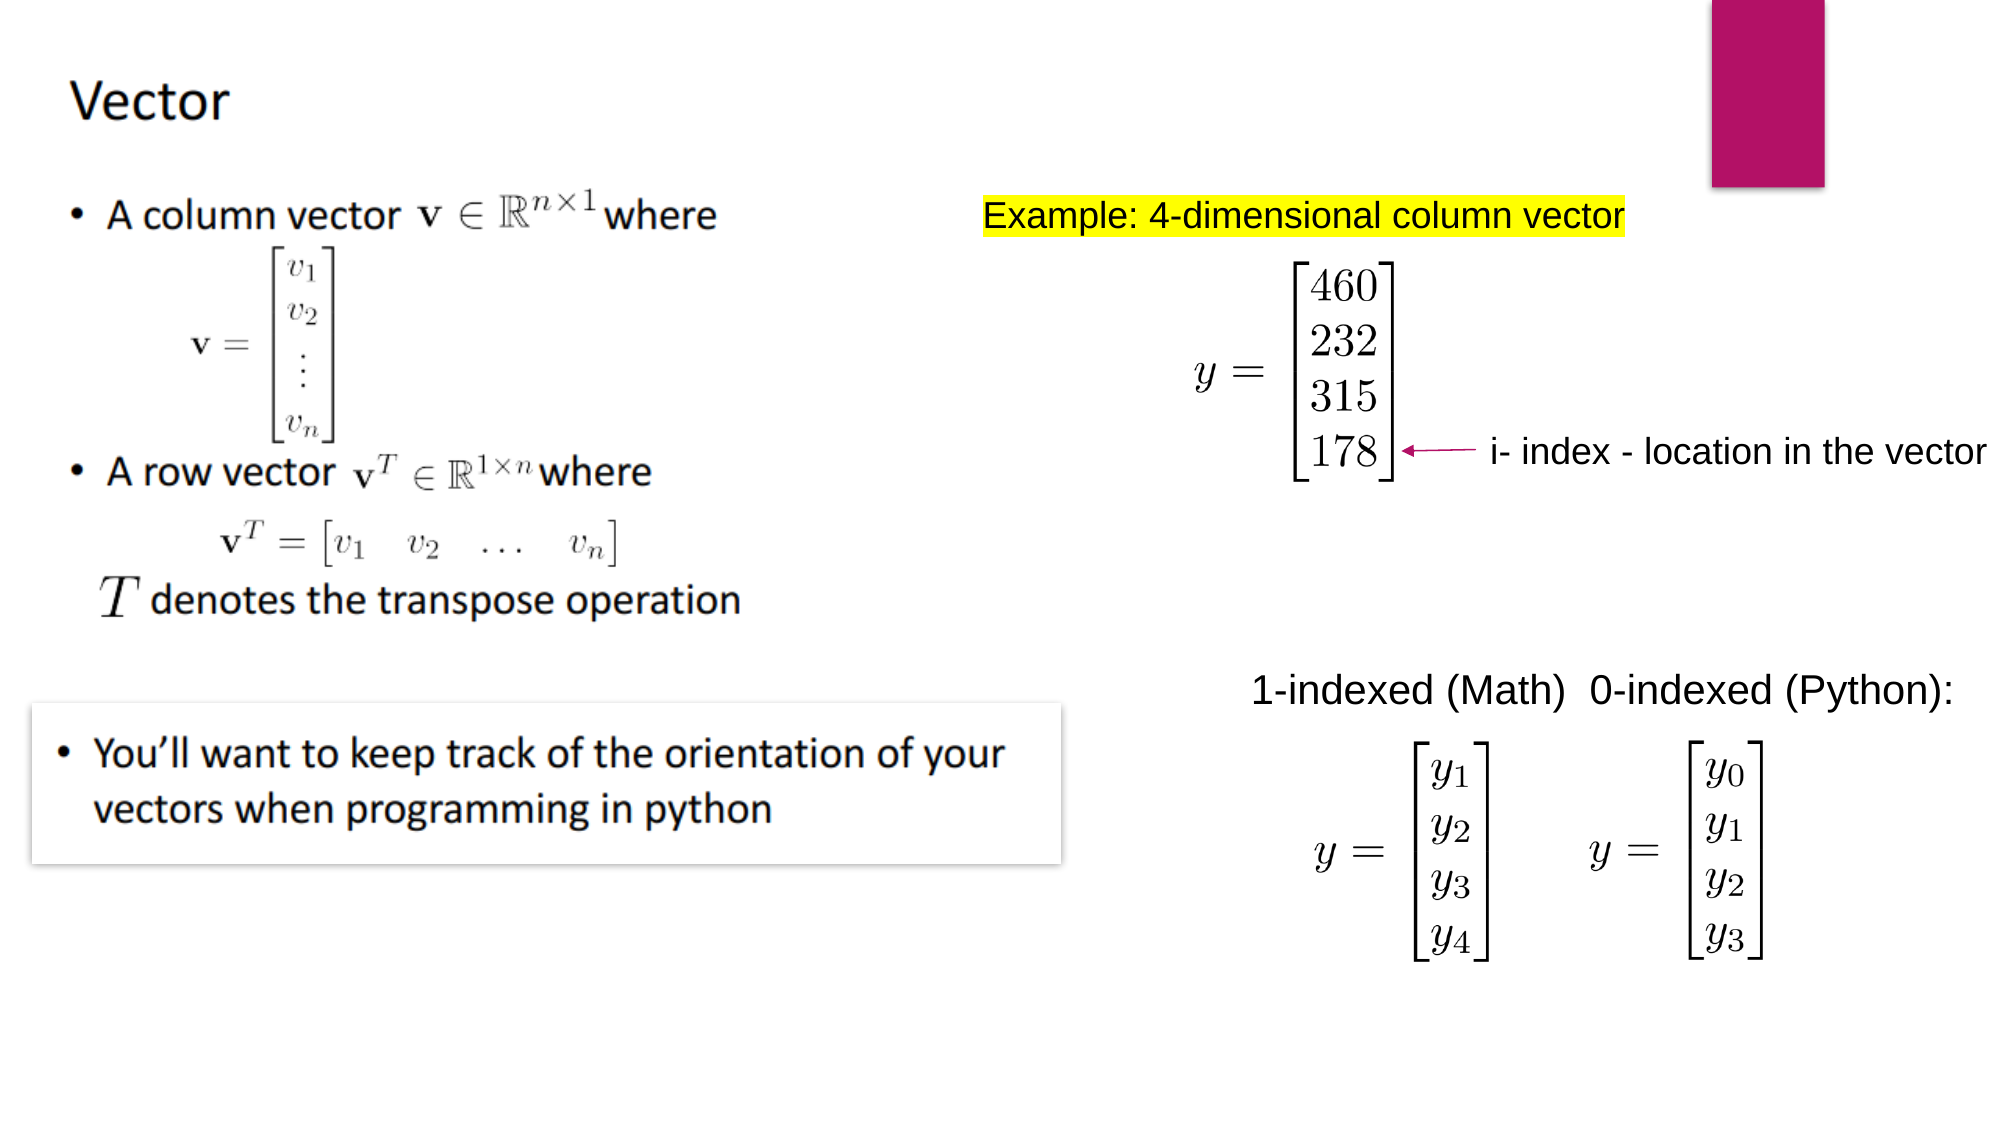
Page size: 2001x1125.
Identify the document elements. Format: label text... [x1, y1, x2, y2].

text_box Example: 4-dimensional column vector [968, 184, 1785, 244]
text_box i- index - location in the vector [1475, 419, 2000, 480]
picture [13, 26, 874, 665]
picture [1314, 741, 1489, 962]
picture [1589, 739, 1764, 960]
picture [1194, 261, 1394, 482]
picture [46, 717, 1047, 850]
text_box 1-indexed (Math) 0-indexed (Python): [1155, 655, 2000, 721]
